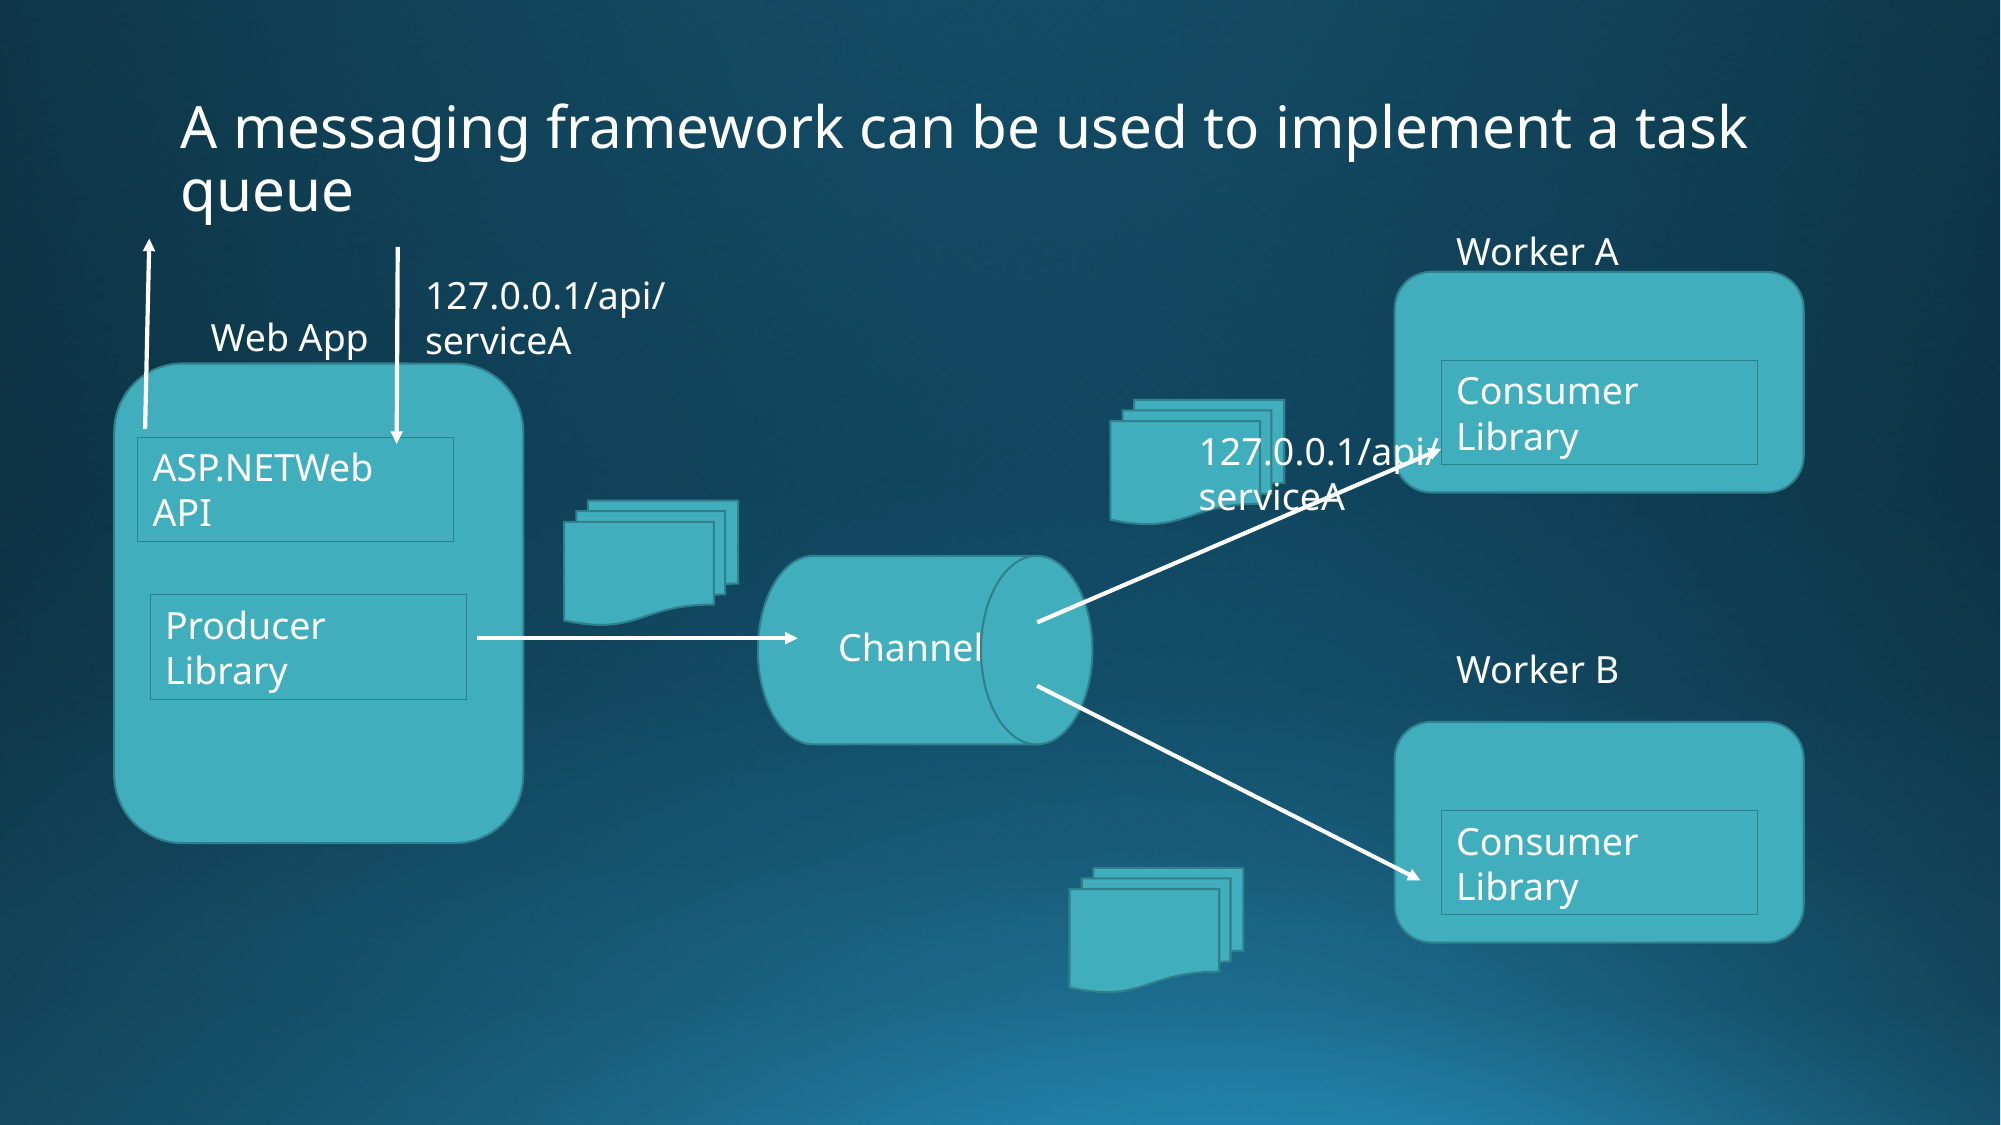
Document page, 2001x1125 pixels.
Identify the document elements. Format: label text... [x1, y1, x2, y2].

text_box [1037, 685, 1421, 881]
text_box Consumer Library [1441, 810, 1758, 915]
text_box Web App [195, 306, 395, 367]
text_box [1393, 270, 1805, 494]
text_box Web App [400, 306, 410, 367]
text_box Producer Library [150, 594, 467, 700]
text_box [756, 554, 1094, 746]
text_box 127.0.0.1/api/serviceA [410, 264, 798, 370]
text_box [145, 238, 150, 429]
text_box [1068, 881, 1245, 994]
text_box Worker B [1441, 638, 1675, 698]
text_box [1393, 720, 1805, 944]
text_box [1037, 448, 1442, 623]
text_box Worker A [1441, 220, 1675, 281]
text_box Channel [823, 616, 1005, 677]
list A messaging framework can be used to implement a task queue [165, 90, 1828, 196]
picture [0, 0, 2001, 1125]
text_box Consumer Library [1441, 360, 1758, 465]
text_box [1109, 398, 1286, 448]
text_box ASP.NETWeb API [137, 437, 454, 542]
text_box 127.0.0.1/api/serviceA [1183, 420, 1572, 526]
text_box [563, 499, 740, 626]
text_box [113, 362, 525, 845]
